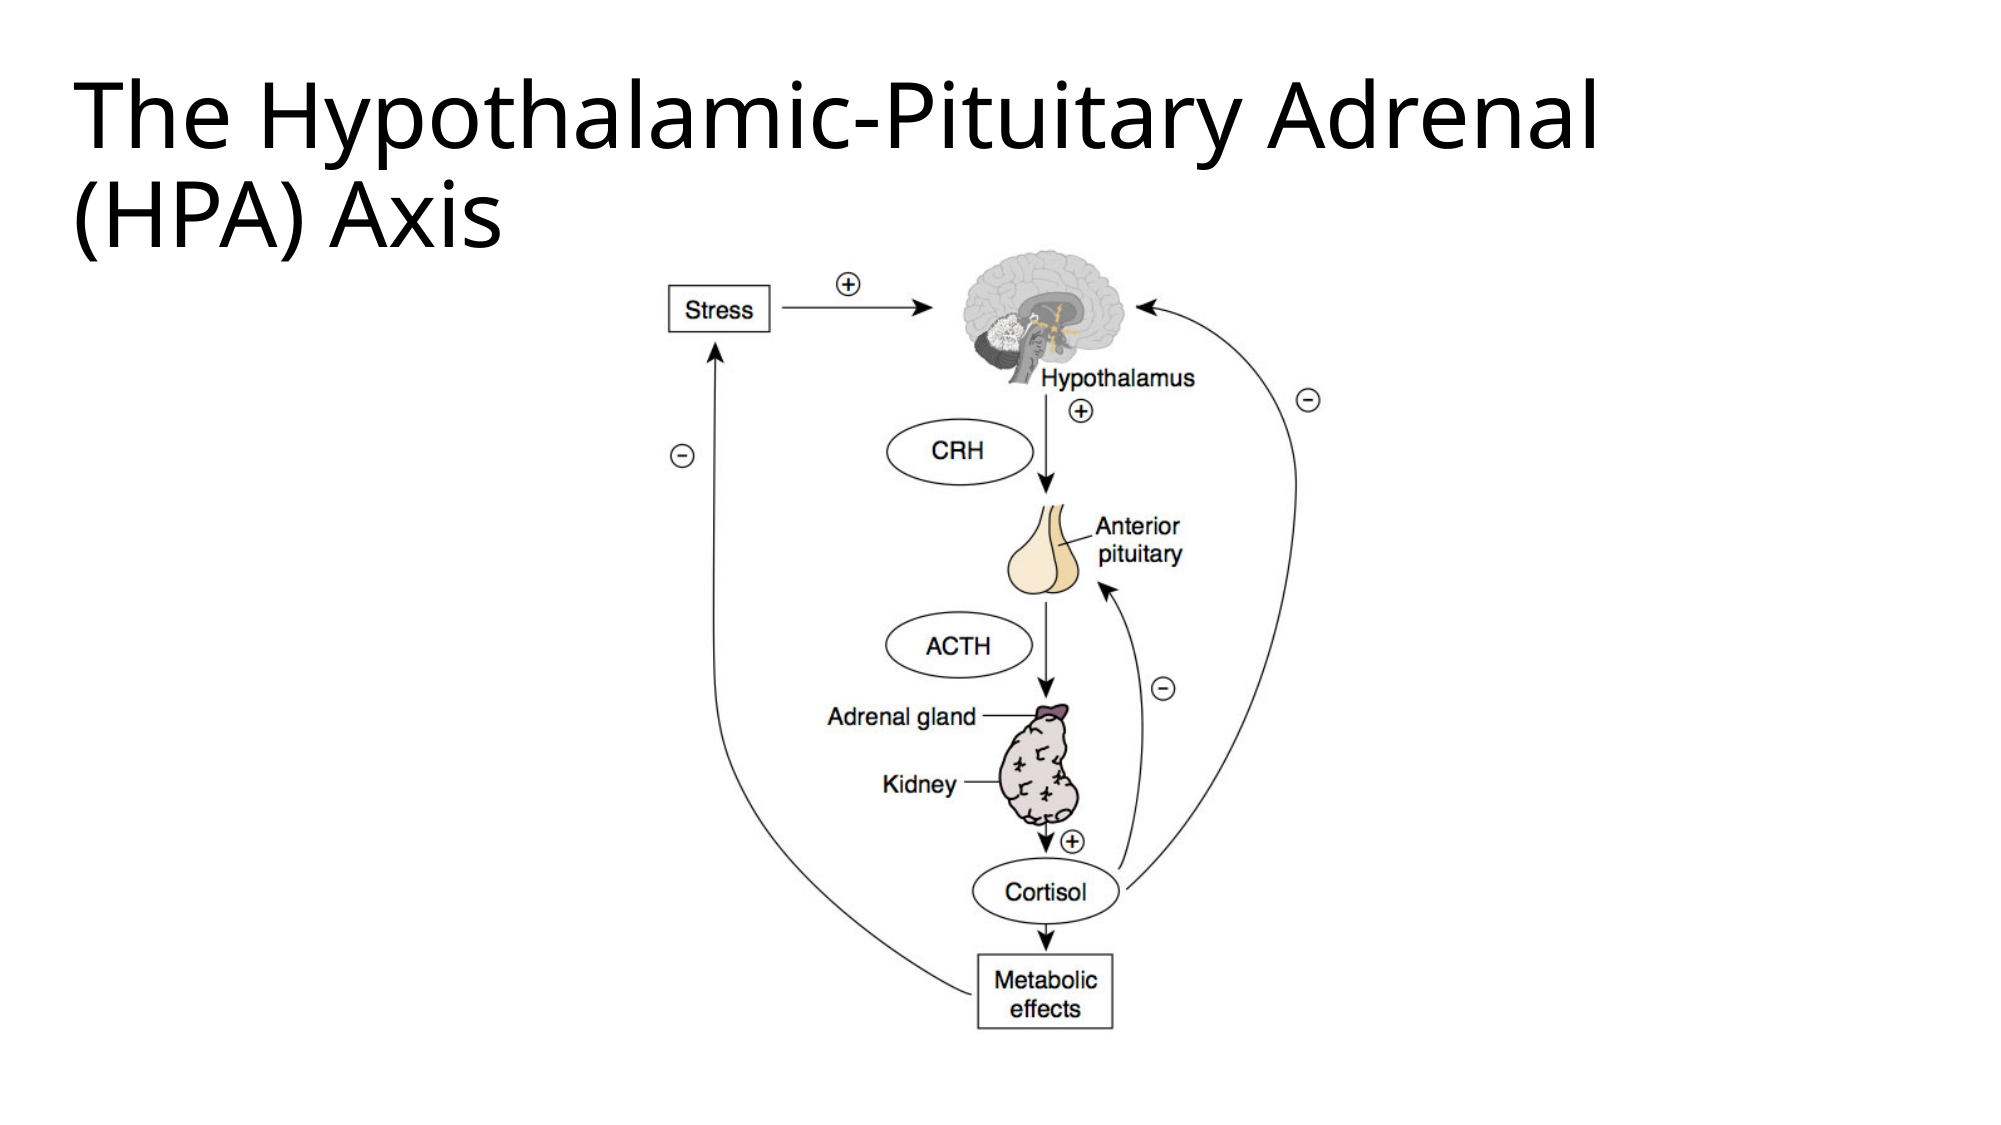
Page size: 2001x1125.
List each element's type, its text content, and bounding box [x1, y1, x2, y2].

title The Hypothalamic-Pituitary Adrenal (HPA) Axis [58, 59, 1863, 278]
picture [643, 237, 1396, 1060]
